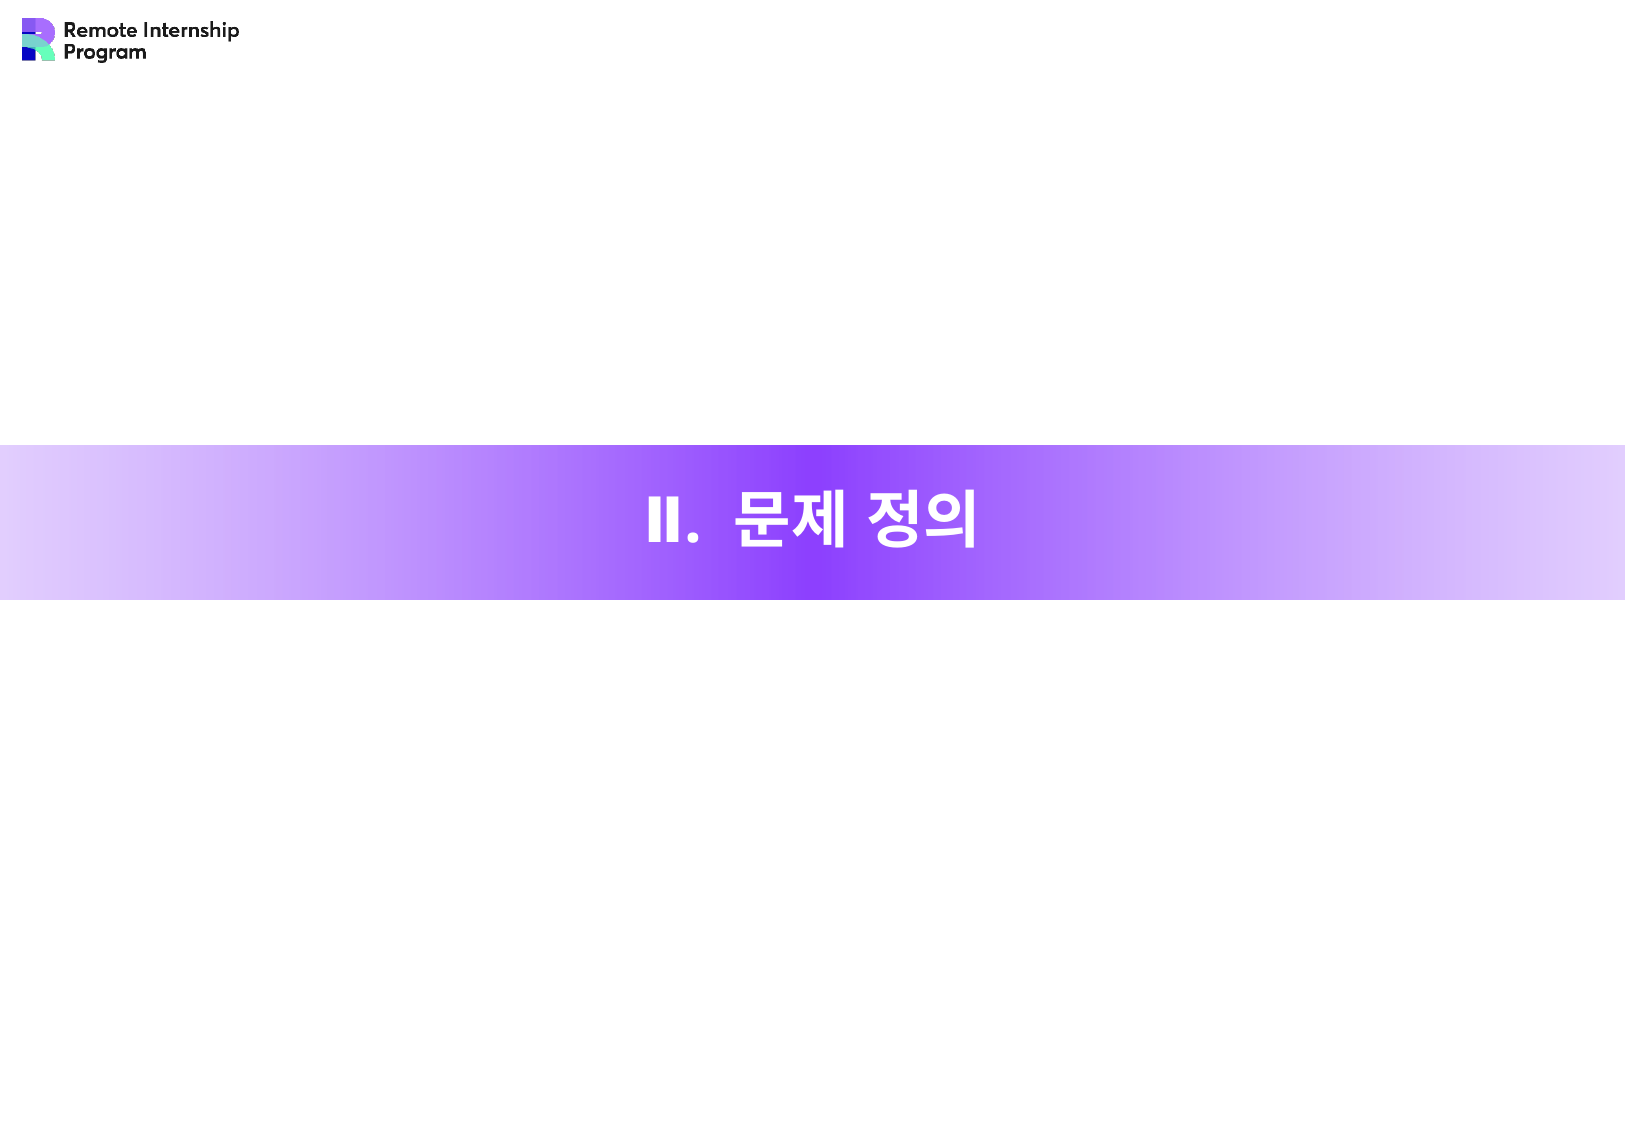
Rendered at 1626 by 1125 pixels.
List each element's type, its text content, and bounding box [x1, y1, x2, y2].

picture [22, 18, 239, 63]
list Ⅱ. 문제 정의 [195, 457, 1430, 588]
